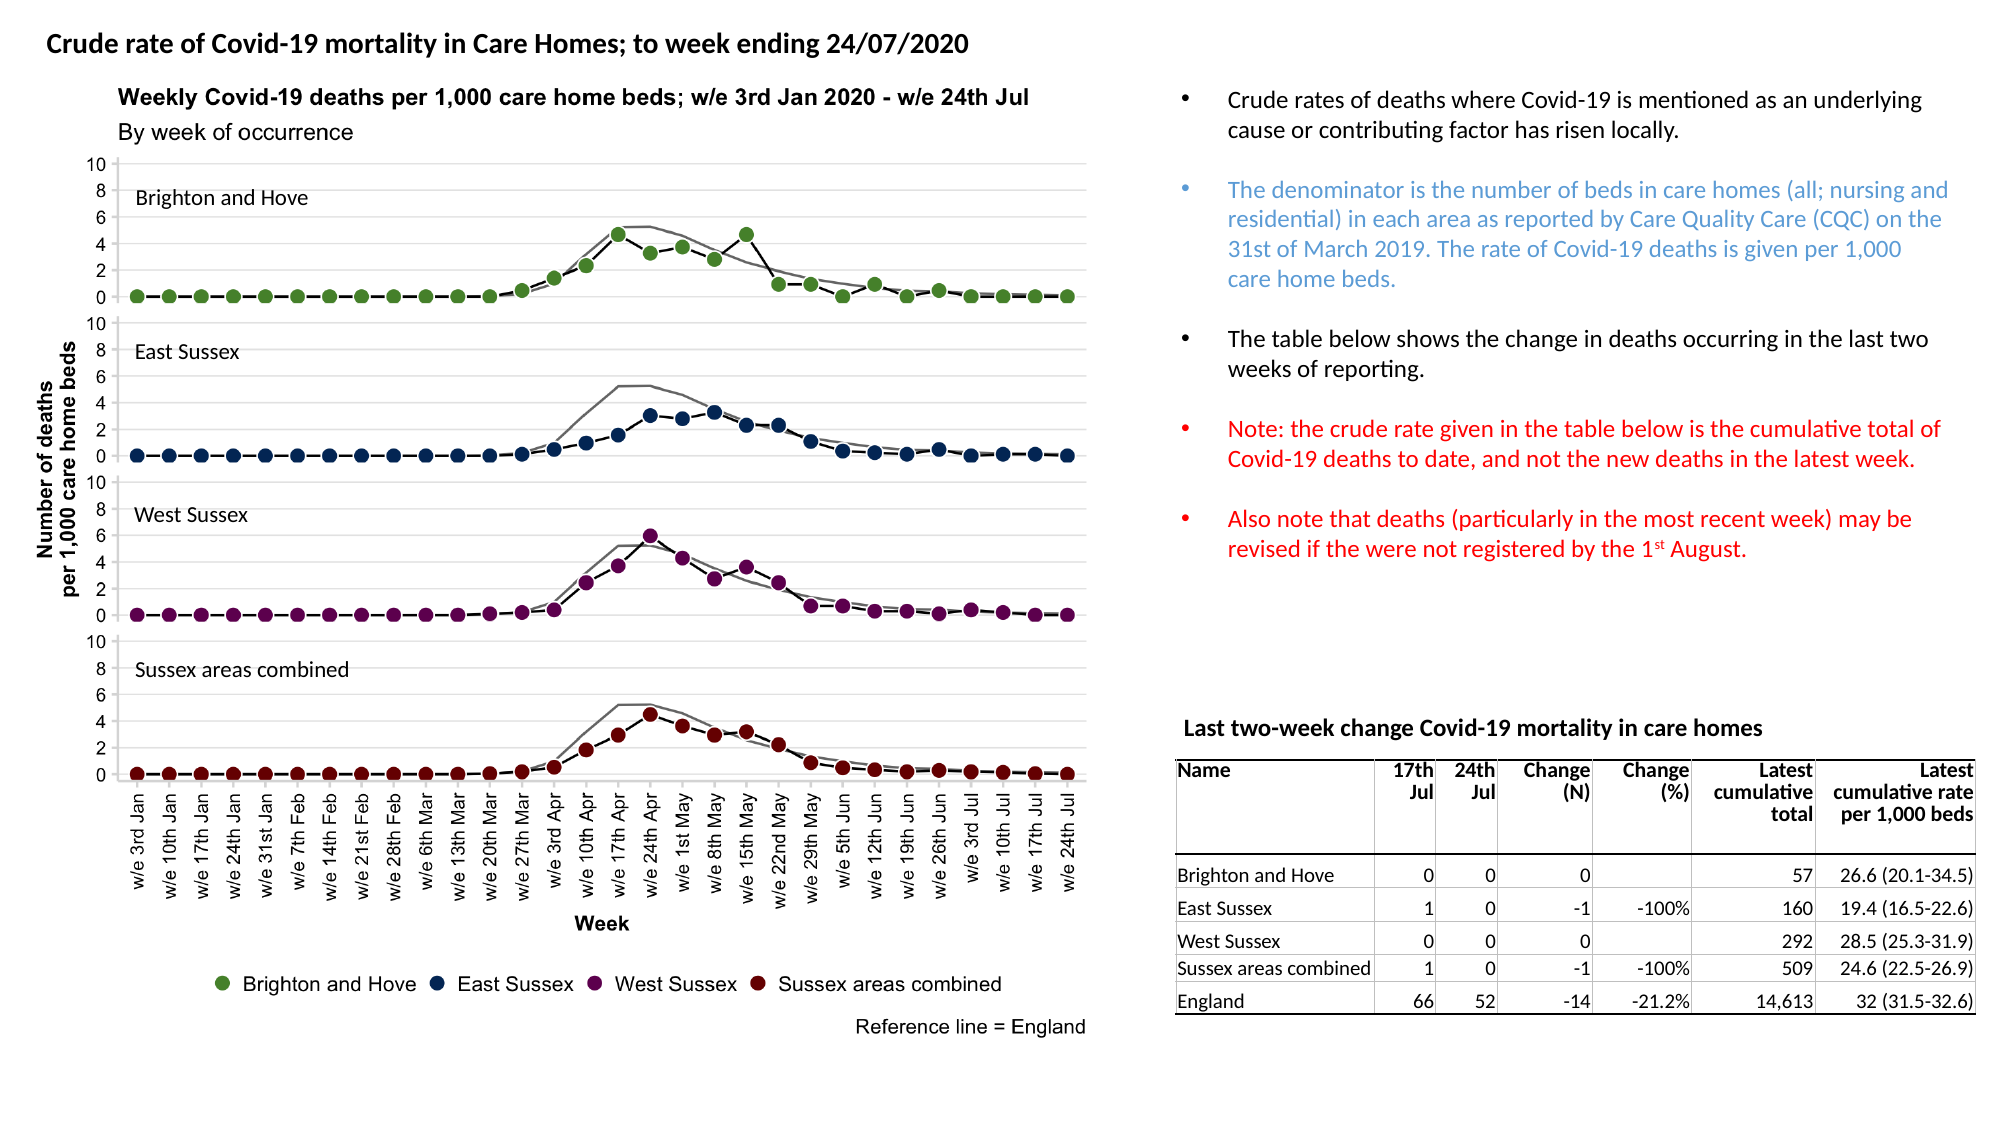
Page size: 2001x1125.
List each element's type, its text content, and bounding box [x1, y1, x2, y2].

table_header Change (N) [1498, 761, 1592, 853]
table_cell 57 [1692, 855, 1815, 887]
table_cell 0 [1436, 955, 1497, 981]
table_header Latest cumulative total [1692, 761, 1815, 853]
table_cell West Sussex [1177, 922, 1374, 954]
table_cell -21.2% [1593, 982, 1691, 1013]
table_cell -1 [1498, 888, 1592, 921]
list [24, 75, 1099, 1050]
table_cell 32 (31.5-32.6) [1816, 982, 1975, 1013]
table_cell [1593, 855, 1691, 887]
table_cell 14,613 [1692, 982, 1815, 1013]
table_cell England [1177, 982, 1374, 1013]
table_cell East Sussex [1177, 888, 1374, 921]
table_cell [1593, 922, 1691, 954]
table_cell 0 [1436, 888, 1497, 921]
table_cell 1 [1375, 888, 1435, 921]
table_cell 160 [1692, 888, 1815, 921]
table_cell 52 [1436, 982, 1497, 1013]
table_cell 19.4 (16.5-22.6) [1816, 888, 1975, 921]
table_header 17th Jul [1375, 761, 1435, 853]
text_box Crude rate of Covid-19 mortality in Care Homes; to week ending 24/07/2020 [31, 16, 985, 67]
table_cell 66 [1375, 982, 1435, 1013]
table_cell 0 [1375, 855, 1435, 887]
table_header Change (%) [1593, 761, 1691, 853]
table_cell Brighton and Hove [1177, 855, 1374, 887]
table_cell 292 [1692, 922, 1815, 954]
table_cell 0 [1498, 855, 1592, 887]
table_cell 0 [1498, 922, 1592, 954]
table_cell 0 [1436, 855, 1497, 887]
table_cell 24.6 (22.5-26.9) [1816, 955, 1975, 981]
text_box Crude rates of deaths where Covid-19 is mentioned as an underlying cause or contributing factor has risen locally. The denominator is the number of beds in care homes (all; nursing and residential) in each area as reported by Care Quality Care (CQC) on the 31st of March 2019. The rate of Covid-19 deaths is given per 1,000 care home beds. The table below shows the change in deaths occurring in the last two weeks of reporting. Note: the crude rate given in the table below is the cumulative total of Covid-19 deaths to date, and not the new deaths in the latest week. Also note that deaths (particularly in the most recent week) may be revised if the were not registered by the 1st August. [1166, 75, 1967, 600]
table_cell -1 [1498, 955, 1592, 981]
text_box Last two-week change Covid-19 mortality in care homes [1169, 704, 1779, 750]
table_cell -14 [1498, 982, 1592, 1013]
table_header Latest cumulative rate per 1,000 beds [1816, 761, 1975, 853]
table_cell 28.5 (25.3-31.9) [1816, 922, 1975, 954]
table_header 24th Jul [1436, 761, 1497, 853]
table_cell Sussex areas combined [1177, 955, 1374, 981]
table_cell 26.6 (20.1-34.5) [1816, 855, 1975, 887]
table_cell 0 [1436, 922, 1497, 954]
table_cell 1 [1375, 955, 1435, 981]
table_cell -100% [1593, 888, 1691, 921]
table_cell 0 [1375, 922, 1435, 954]
table_cell -100% [1593, 955, 1691, 981]
table_cell 509 [1692, 955, 1815, 981]
table_header Name [1177, 761, 1374, 853]
